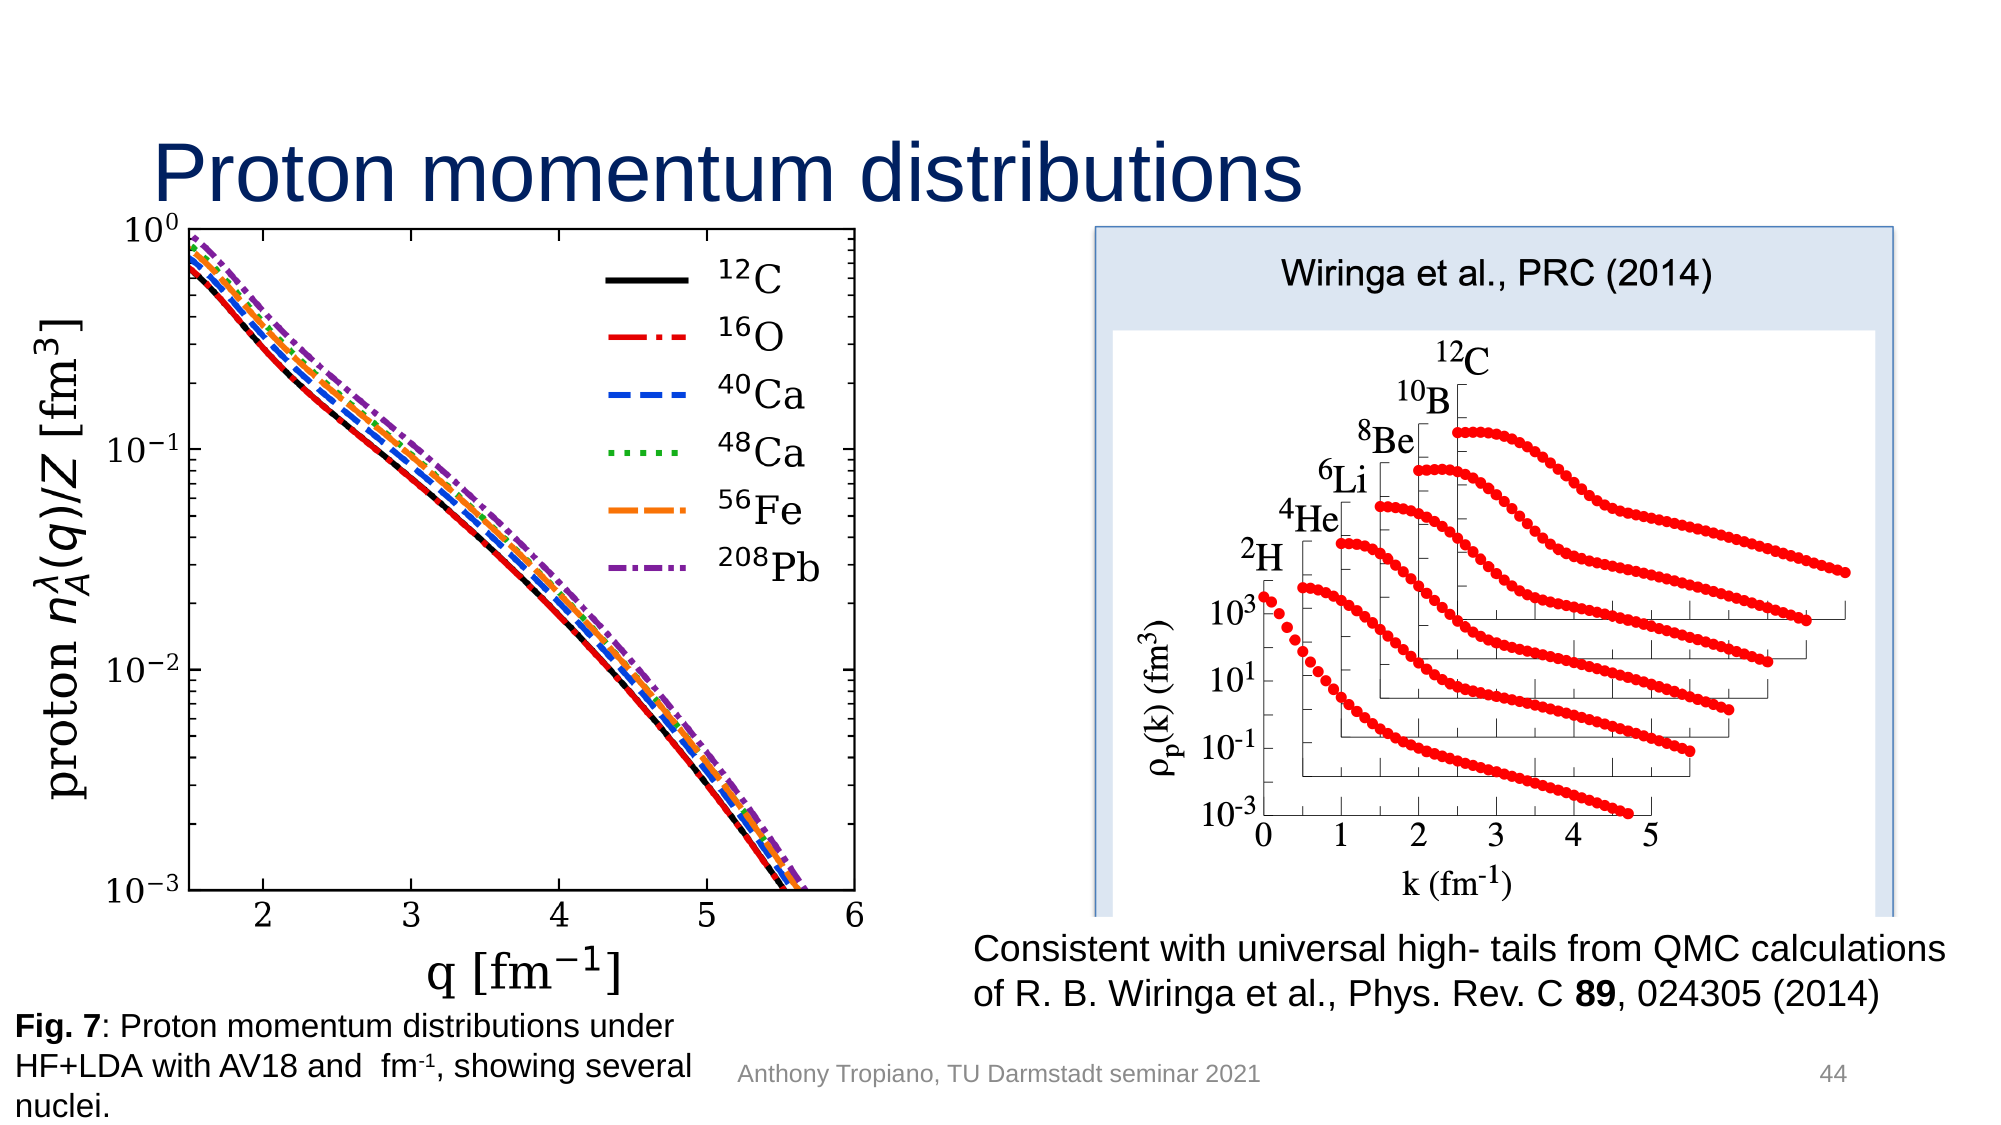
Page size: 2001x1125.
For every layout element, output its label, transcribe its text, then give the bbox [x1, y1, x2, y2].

title Proton momentum distributions [137, 59, 1863, 278]
footer Anthony Tropiano, TU Darmstadt seminar 2021 [662, 1042, 1338, 1103]
slide_number 44 [1412, 1042, 1863, 1103]
picture [1085, 221, 1902, 955]
picture [11, 195, 886, 1021]
